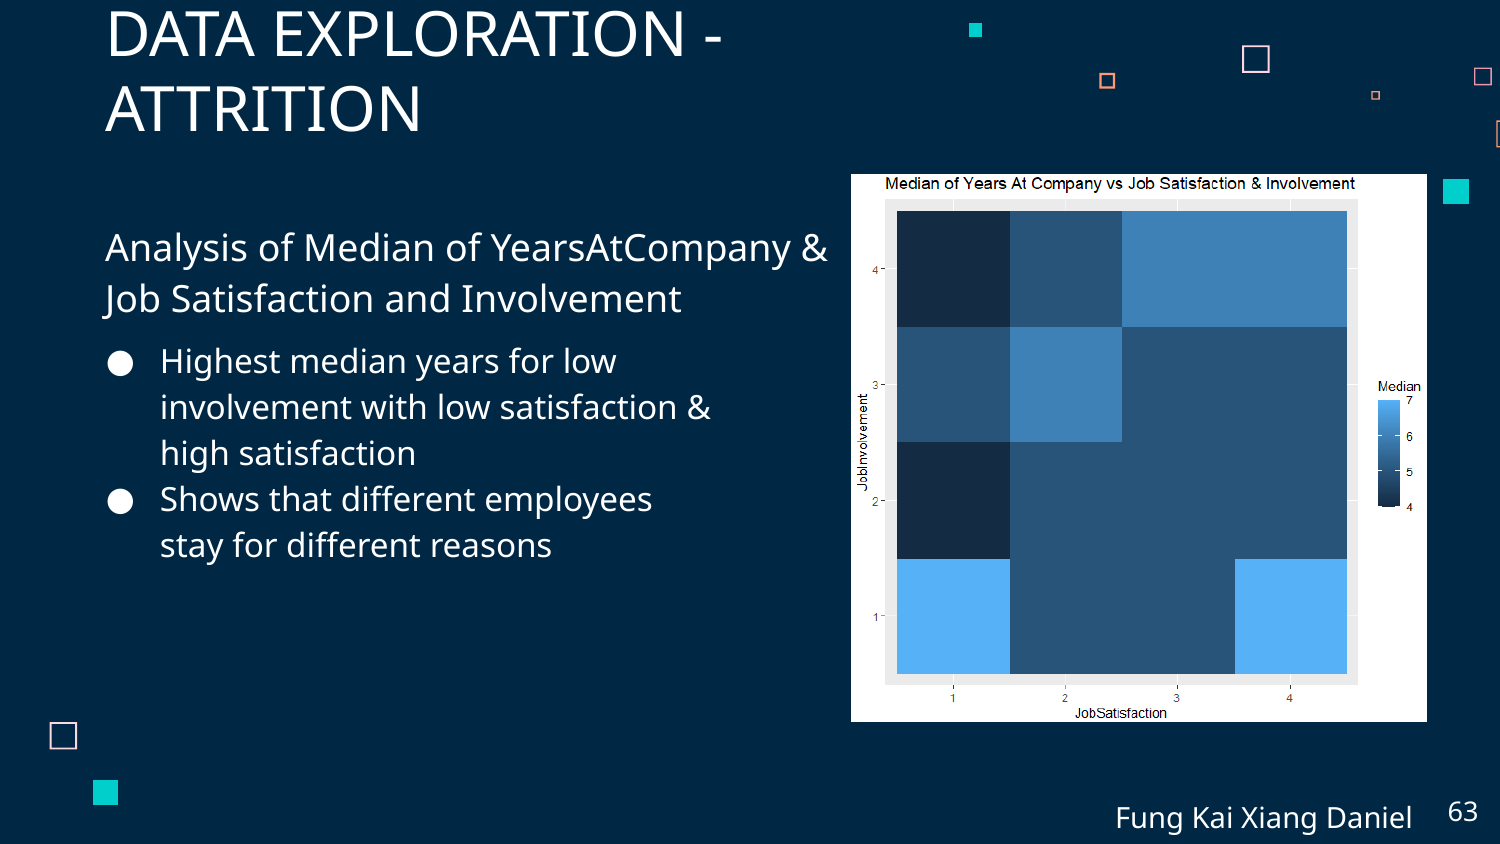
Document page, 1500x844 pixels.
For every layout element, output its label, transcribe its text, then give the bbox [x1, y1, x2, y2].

title DATA EXPLORATION - ATTRITION [90, 64, 925, 159]
subtitle Fung Kai Xiang Daniel [1099, 779, 1447, 844]
picture [850, 174, 1428, 723]
text_box Analysis of Median of YearsAtCompany & Job Satisfaction and Involvement [90, 201, 845, 320]
slide_number 63 [1447, 779, 1494, 844]
text_box Highest median years for low involvement with low satisfaction & high satisfaction Shows that different employees stay for different reasons [69, 319, 739, 794]
